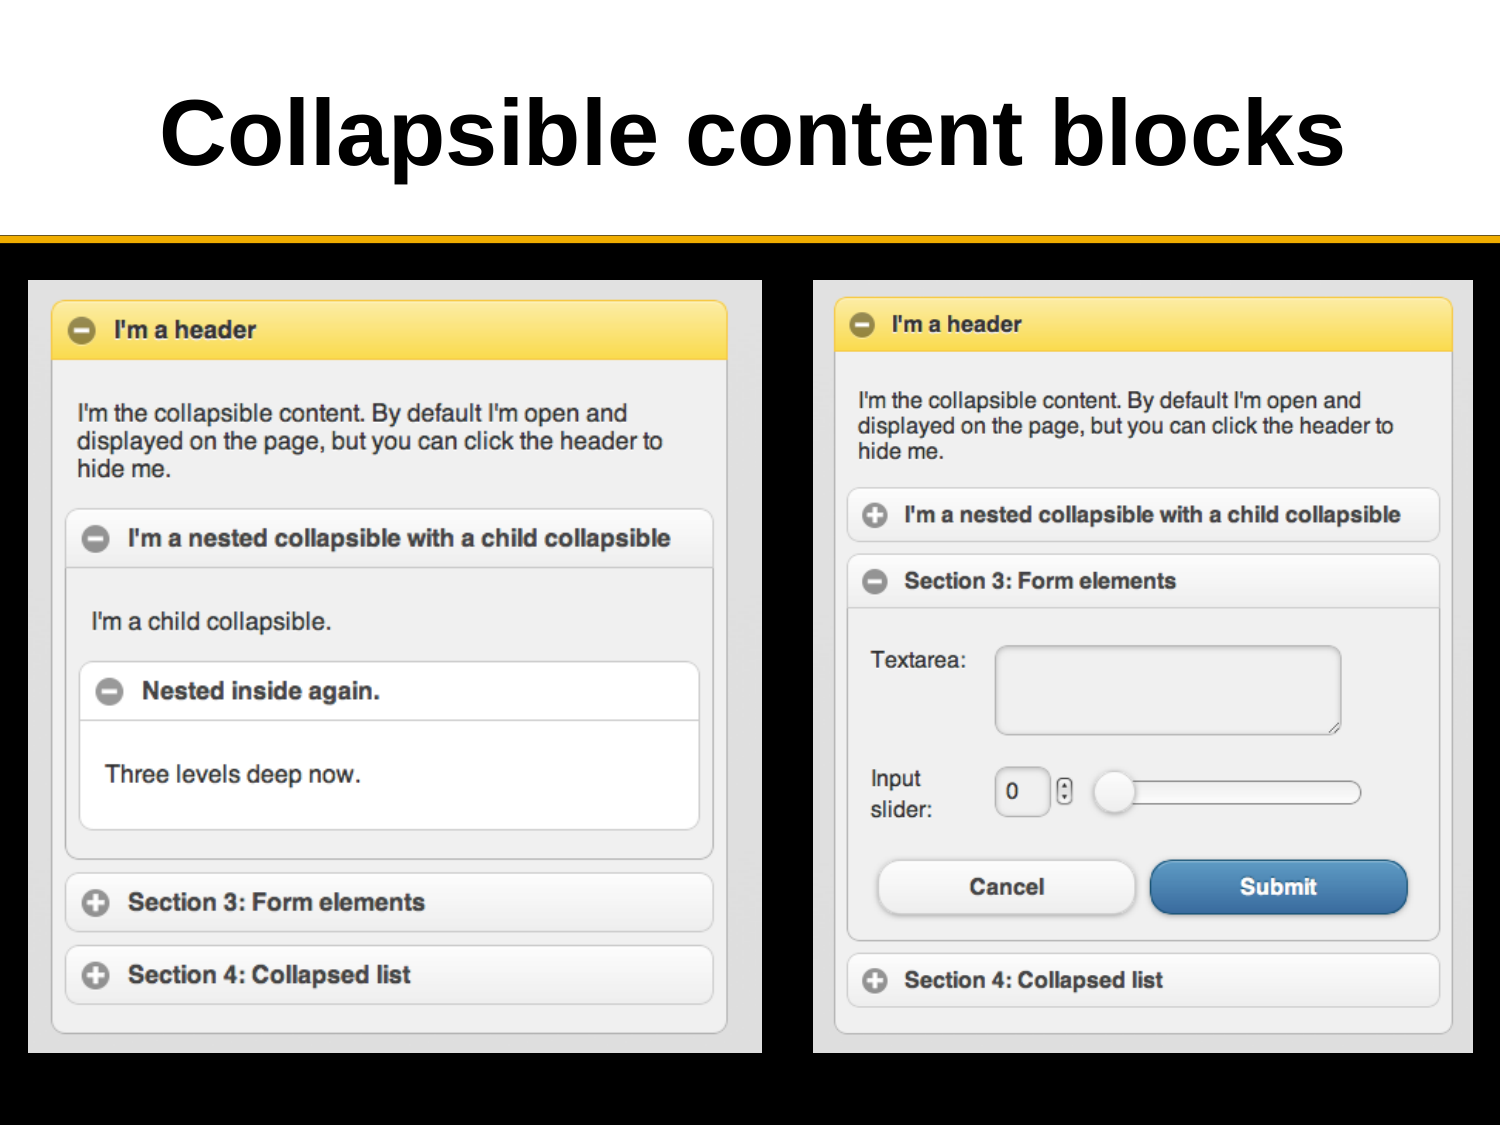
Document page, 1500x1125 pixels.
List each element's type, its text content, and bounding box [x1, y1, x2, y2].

picture [813, 280, 1473, 1053]
picture [28, 280, 762, 1053]
title Collapsible content blocks [75, 25, 1425, 231]
